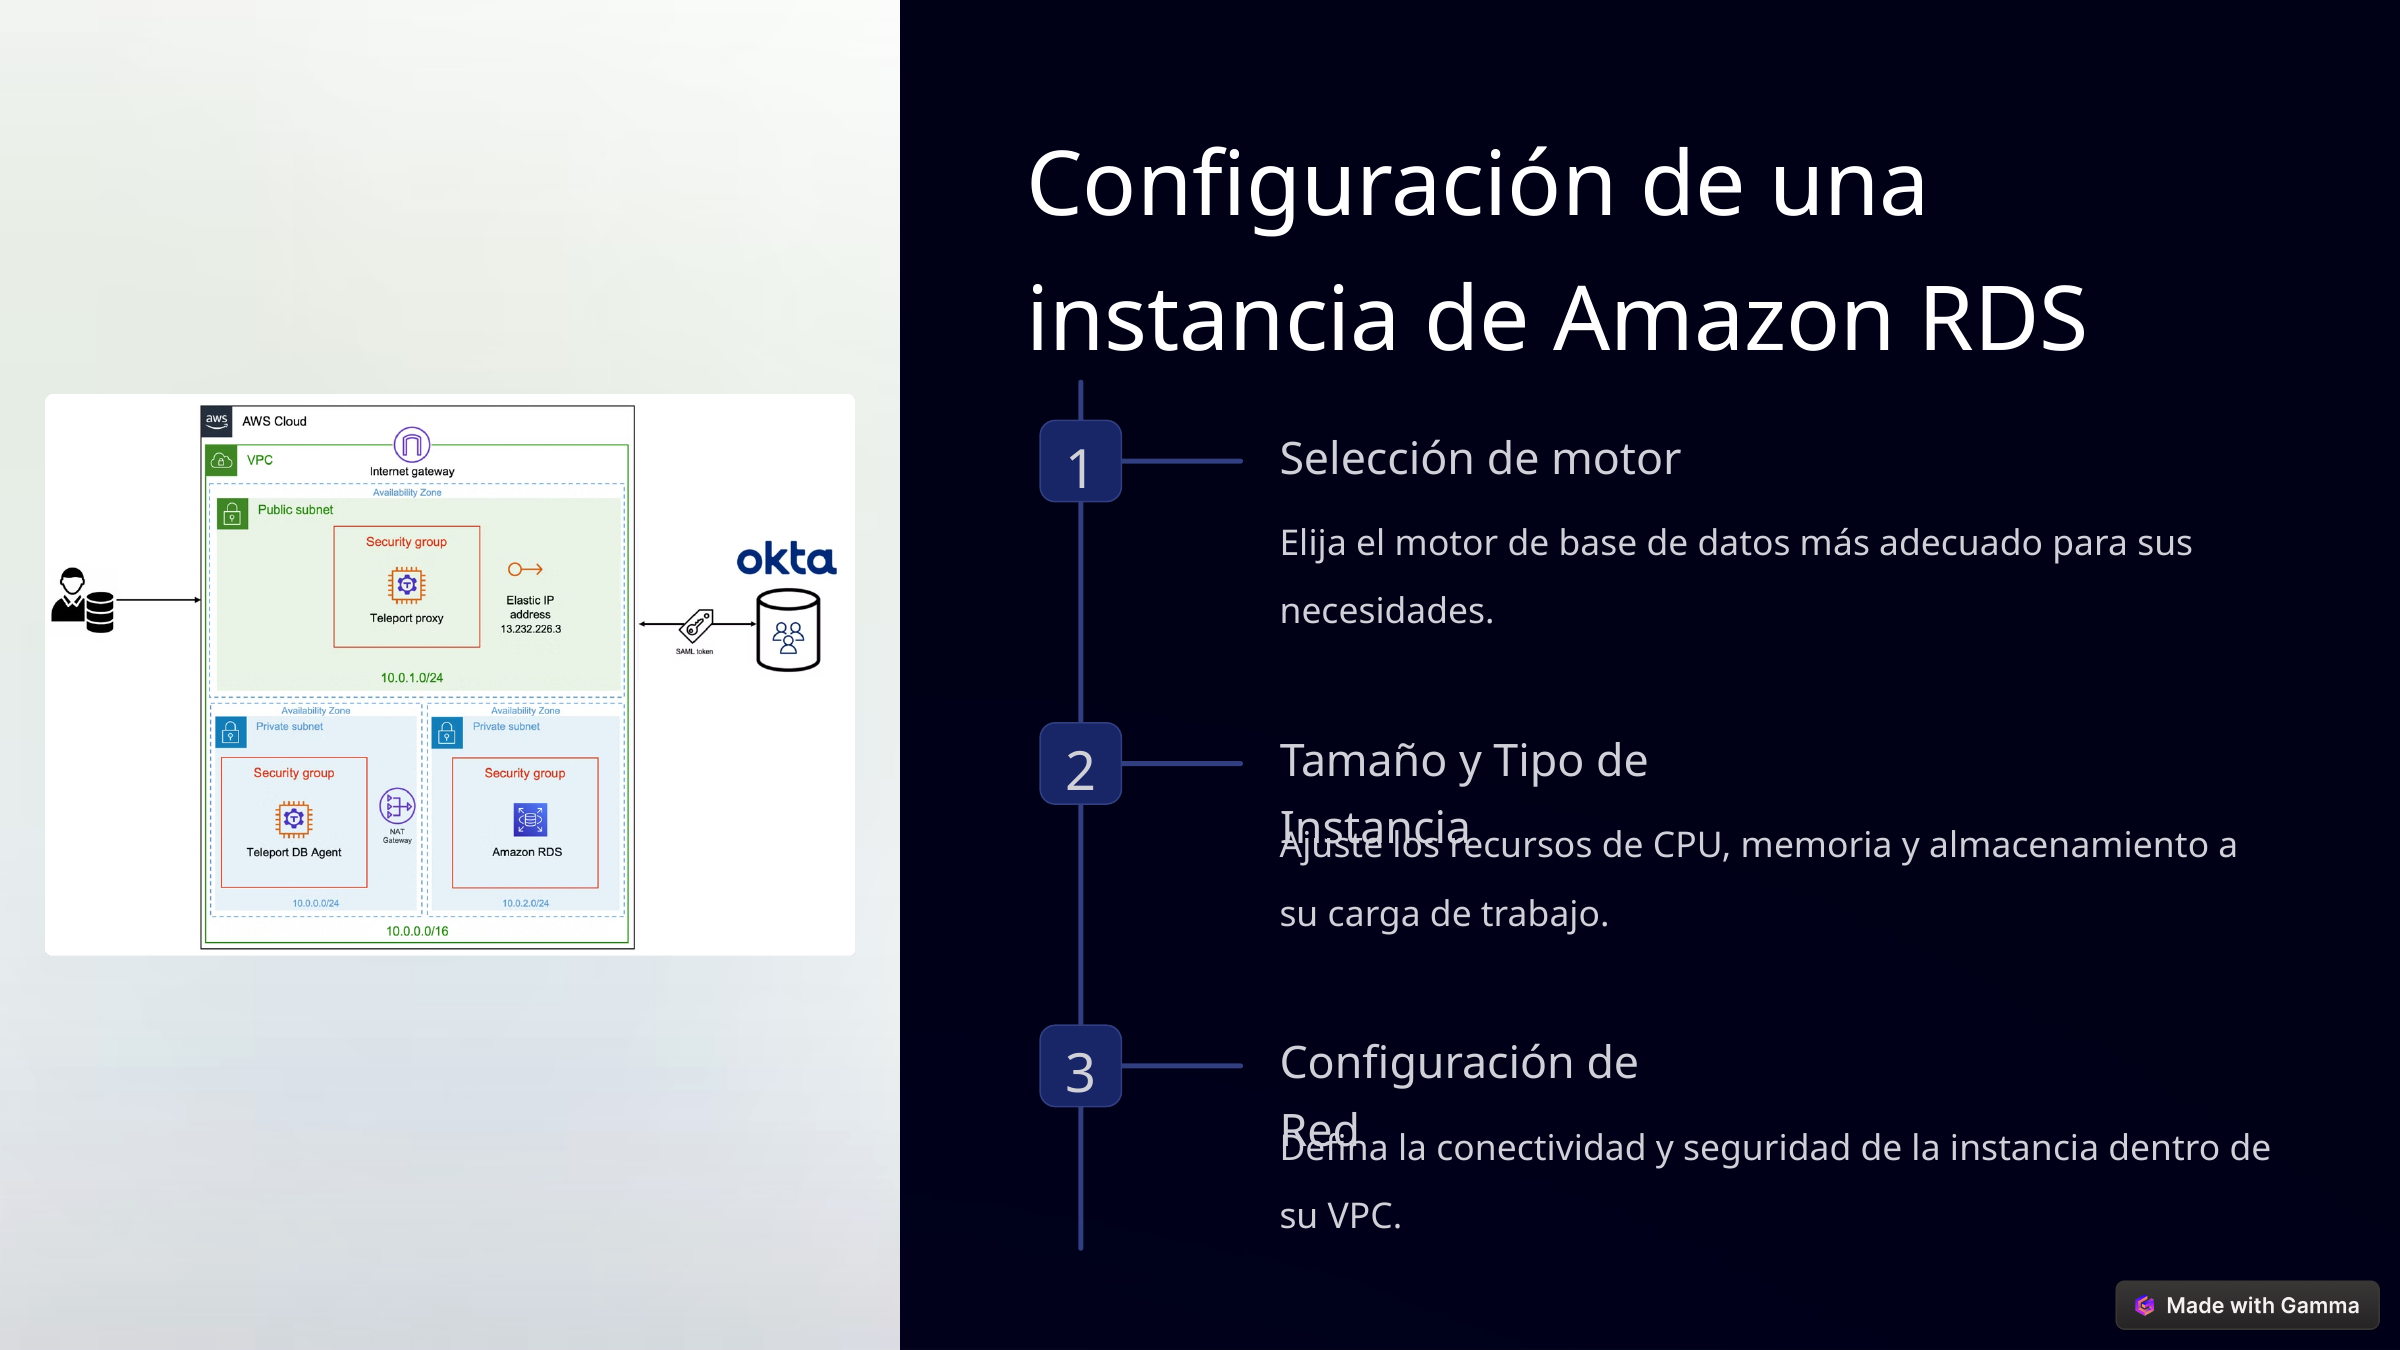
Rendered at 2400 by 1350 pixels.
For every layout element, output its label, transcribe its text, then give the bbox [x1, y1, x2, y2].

text_box Tamaño y Tipo de Instancia [1279, 718, 1834, 775]
text_box [1040, 1025, 1122, 1107]
text_box [1040, 722, 1122, 805]
text_box Defina la conectividad y seguridad de la instancia dentro de su VPC. [1279, 1098, 2274, 1215]
text_box Selección de motor [1279, 415, 1732, 473]
picture [0, 0, 901, 1350]
text_box [1078, 502, 1084, 722]
text_box [1078, 1107, 1084, 1251]
text_box [1078, 379, 1084, 420]
text_box 3 [1065, 1038, 1097, 1093]
text_box Configuración de Red [1279, 1020, 1732, 1078]
text_box [1122, 1063, 1244, 1069]
text_box [1078, 805, 1084, 1025]
text_box 2 [1065, 736, 1097, 791]
picture [2106, 1271, 2389, 1339]
text_box [1122, 458, 1244, 464]
text_box Configuración de una instancia de Amazon RDS [1026, 99, 2274, 326]
text_box [1122, 761, 1244, 767]
text_box Elija el motor de base de datos más adecuado para sus necesidades. [1279, 494, 2274, 610]
text_box [1040, 420, 1122, 502]
text_box Ajuste los recursos de CPU, memoria y almacenamiento a su carga de trabajo. [1279, 796, 2274, 913]
text_box 1 [1065, 433, 1097, 489]
